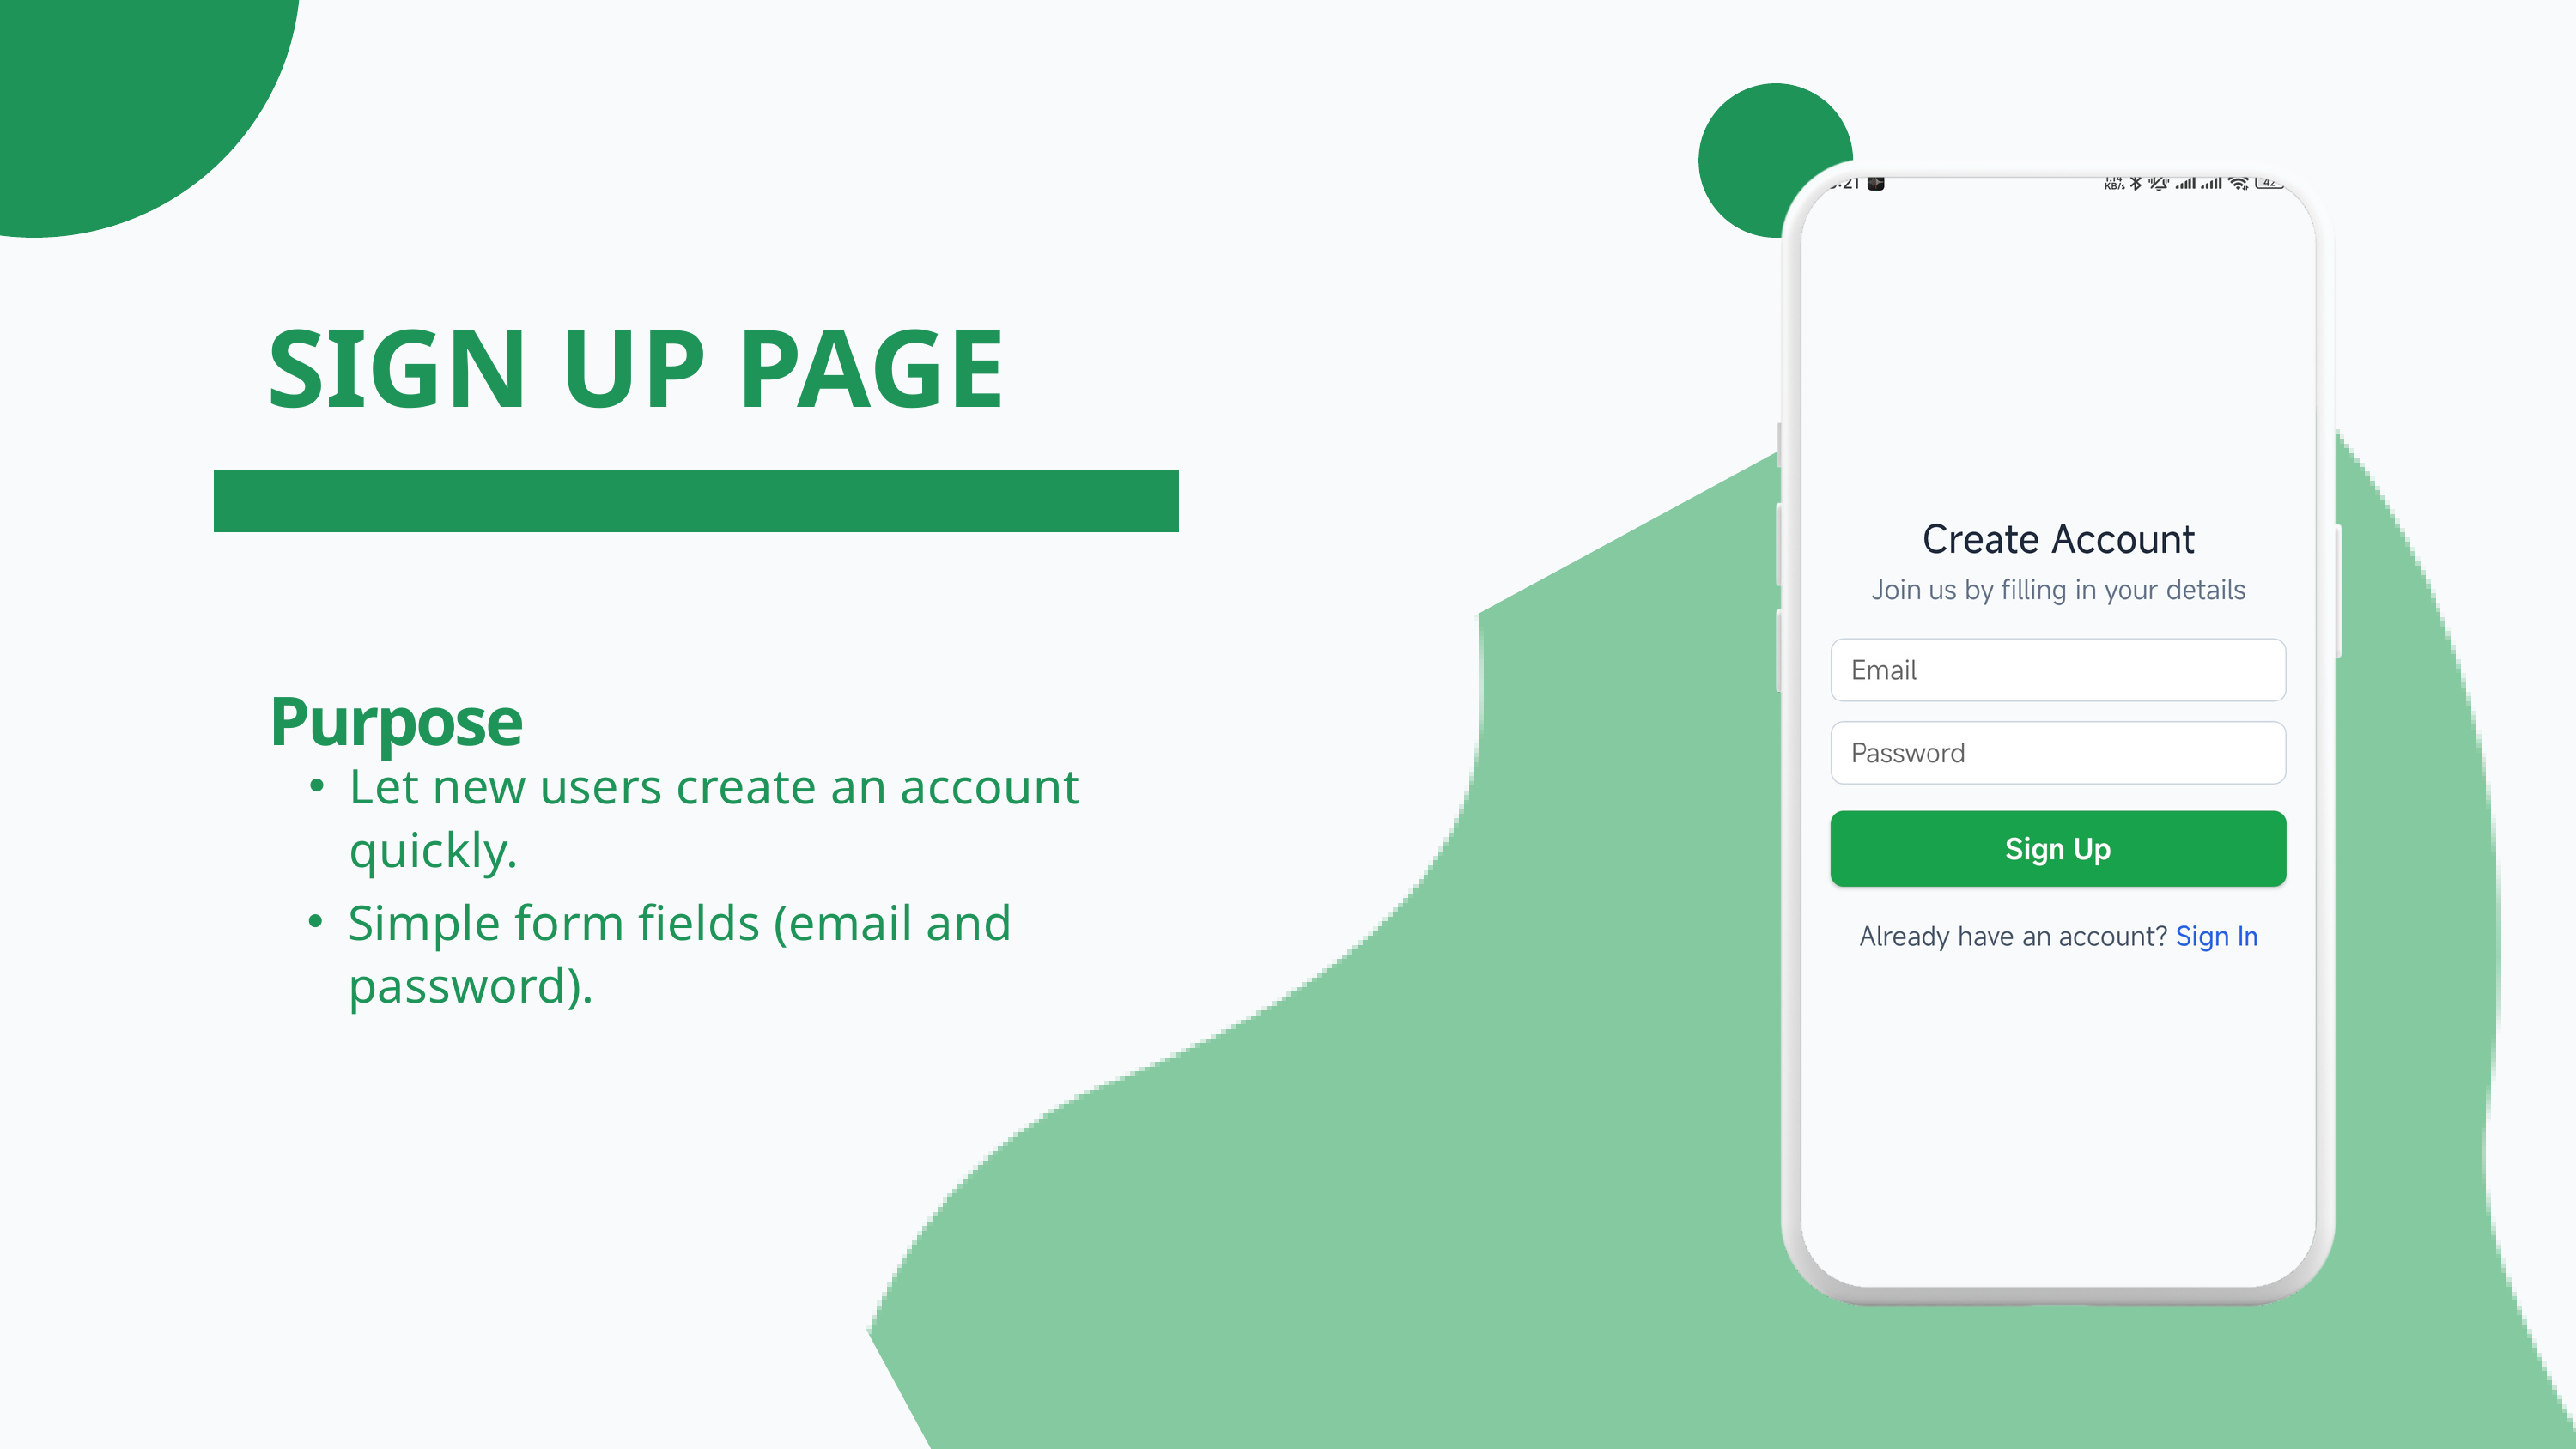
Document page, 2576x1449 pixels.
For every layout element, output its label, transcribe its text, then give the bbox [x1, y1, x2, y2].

text_box [705, 83, 2576, 1449]
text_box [0, 0, 301, 239]
text_box Let new users create an account quickly. [268, 750, 1143, 877]
text_box Purpose [268, 666, 811, 759]
text_box SIGN UP PAGE [266, 294, 1698, 429]
text_box Simple form fields (email and password). [266, 886, 1142, 1013]
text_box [213, 470, 1179, 533]
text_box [1775, 158, 2342, 1307]
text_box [1698, 82, 1854, 239]
